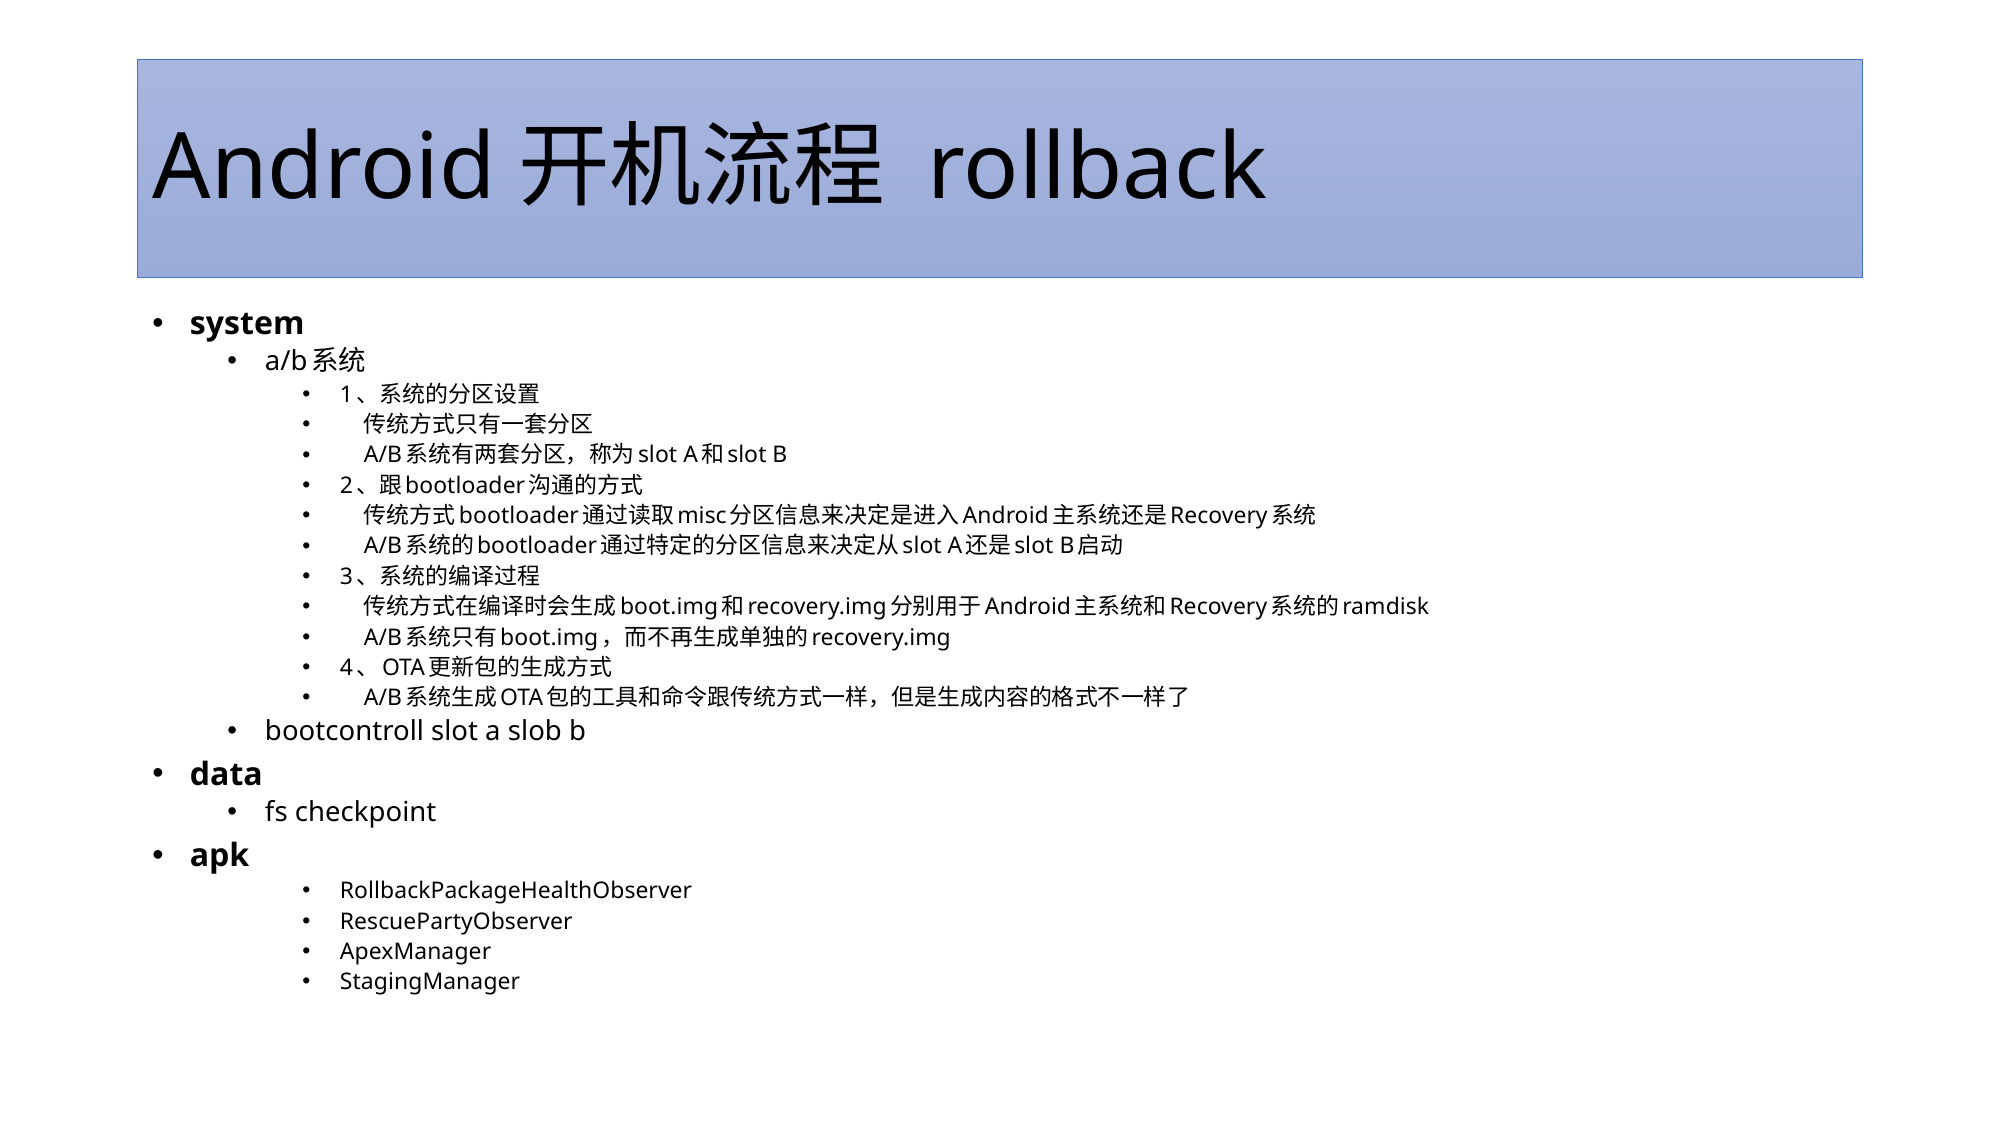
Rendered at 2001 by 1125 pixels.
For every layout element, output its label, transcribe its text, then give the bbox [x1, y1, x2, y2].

title Android开机流程 rollback [137, 59, 1863, 278]
list system a/b系统 1、系统的分区设置 传统方式只有一套分区 A/B系统有两套分区，称为slot A和slot B 2、跟bootloader沟通的方式 传统方式bootloader通过读取misc分区信息来决定是进入Android主系统还是Recovery系统 A/B系统的bootloader通过特定的分区信息来决定从slot A还是slot B启动 3、系统的编译过程 传统方式在编译时会生成boot.img和recovery.img分别用于Android主系统和Recovery系统的ramdisk A/B系统只有boot.img，而不再生成单独的recovery.img 4、OTA更新包的生成方式 A/B系统生成OTA包的工具和命令跟传统方式一样，但是生成内容的格式不一样了 bootcontroll slot a slob b data fs checkpoint apk RollbackPackageHealthObserver RescuePartyObserver ApexManager StagingManager [137, 299, 1863, 1014]
